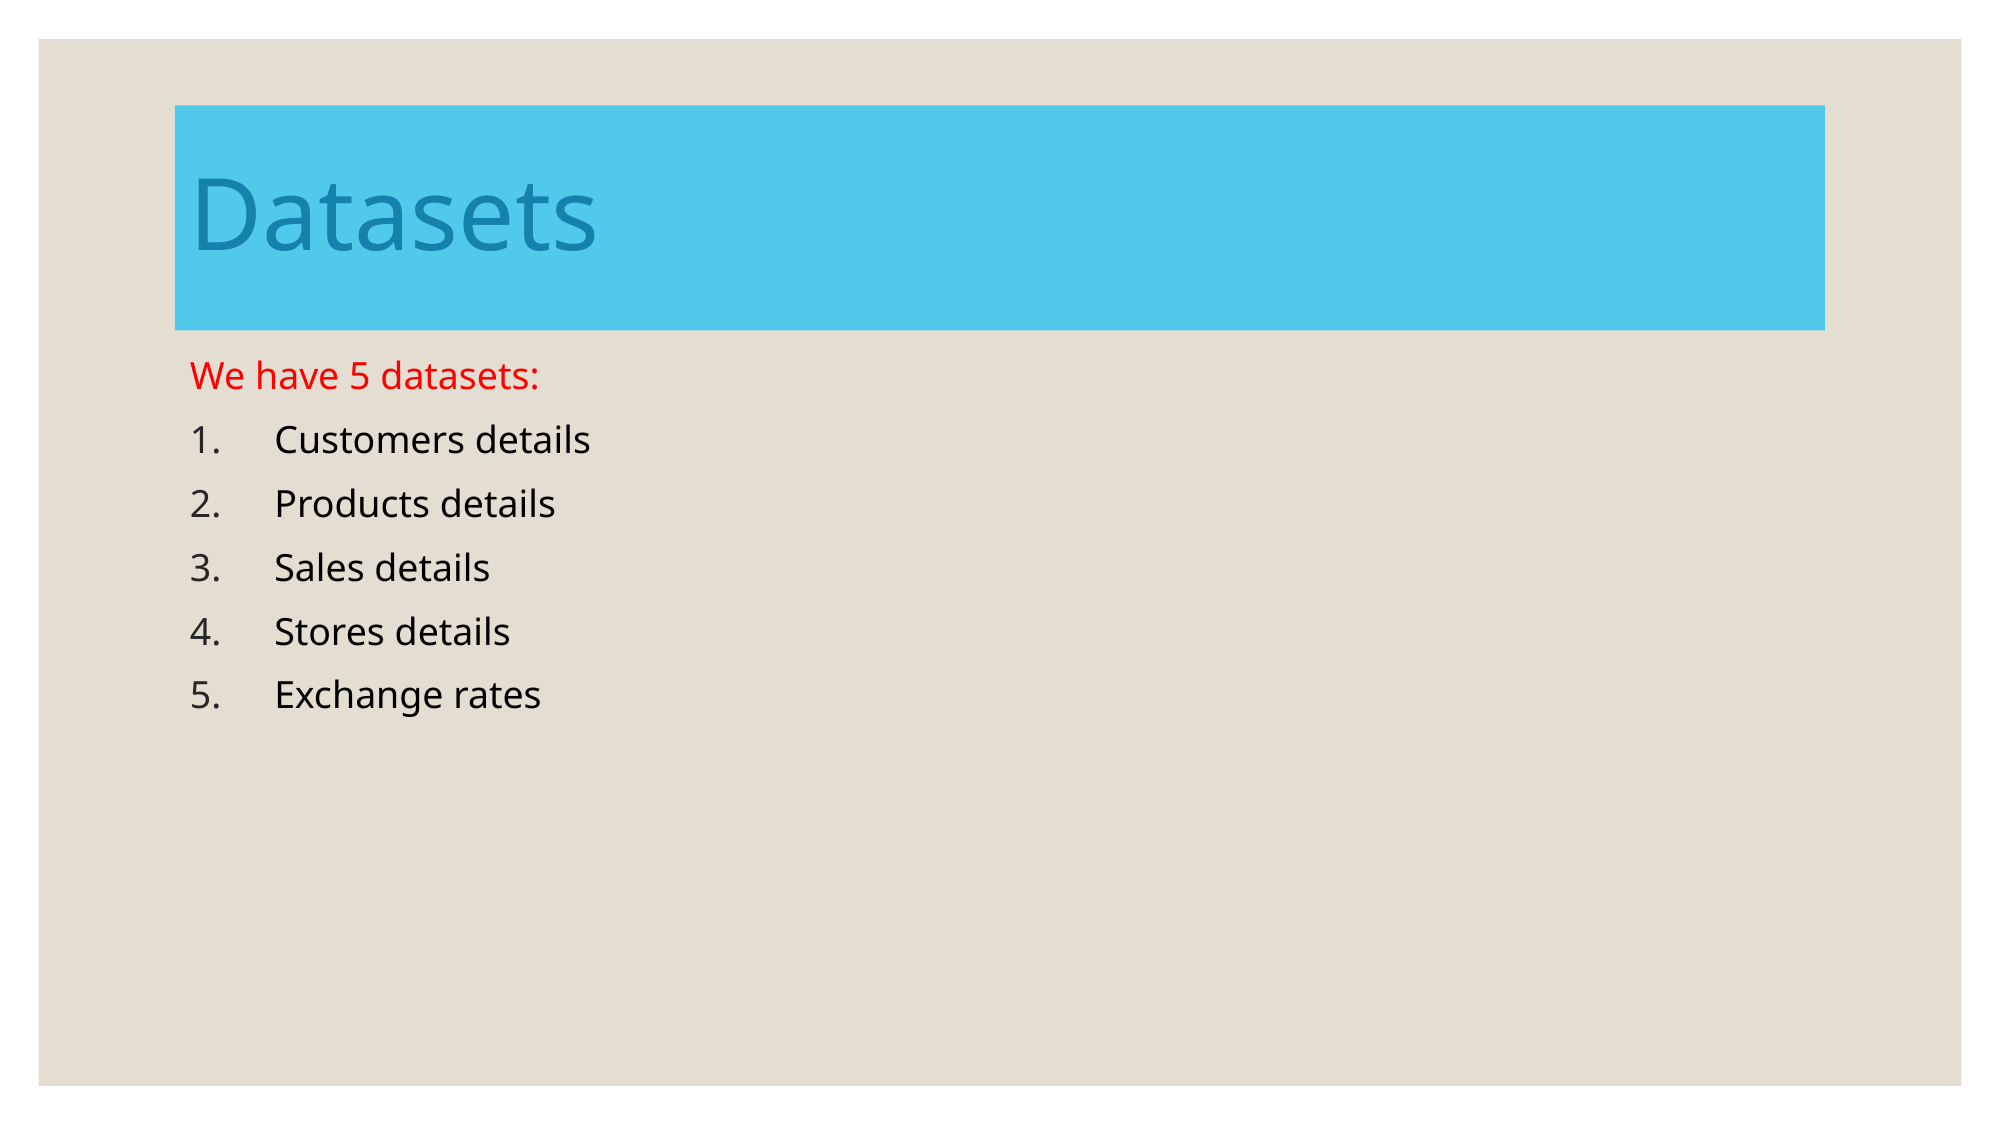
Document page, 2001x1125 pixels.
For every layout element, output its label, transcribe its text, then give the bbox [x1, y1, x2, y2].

title Datasets [174, 105, 1825, 331]
list We have 5 datasets: Customers details Products details Sales details Stores details Exchange rates [174, 345, 1825, 990]
